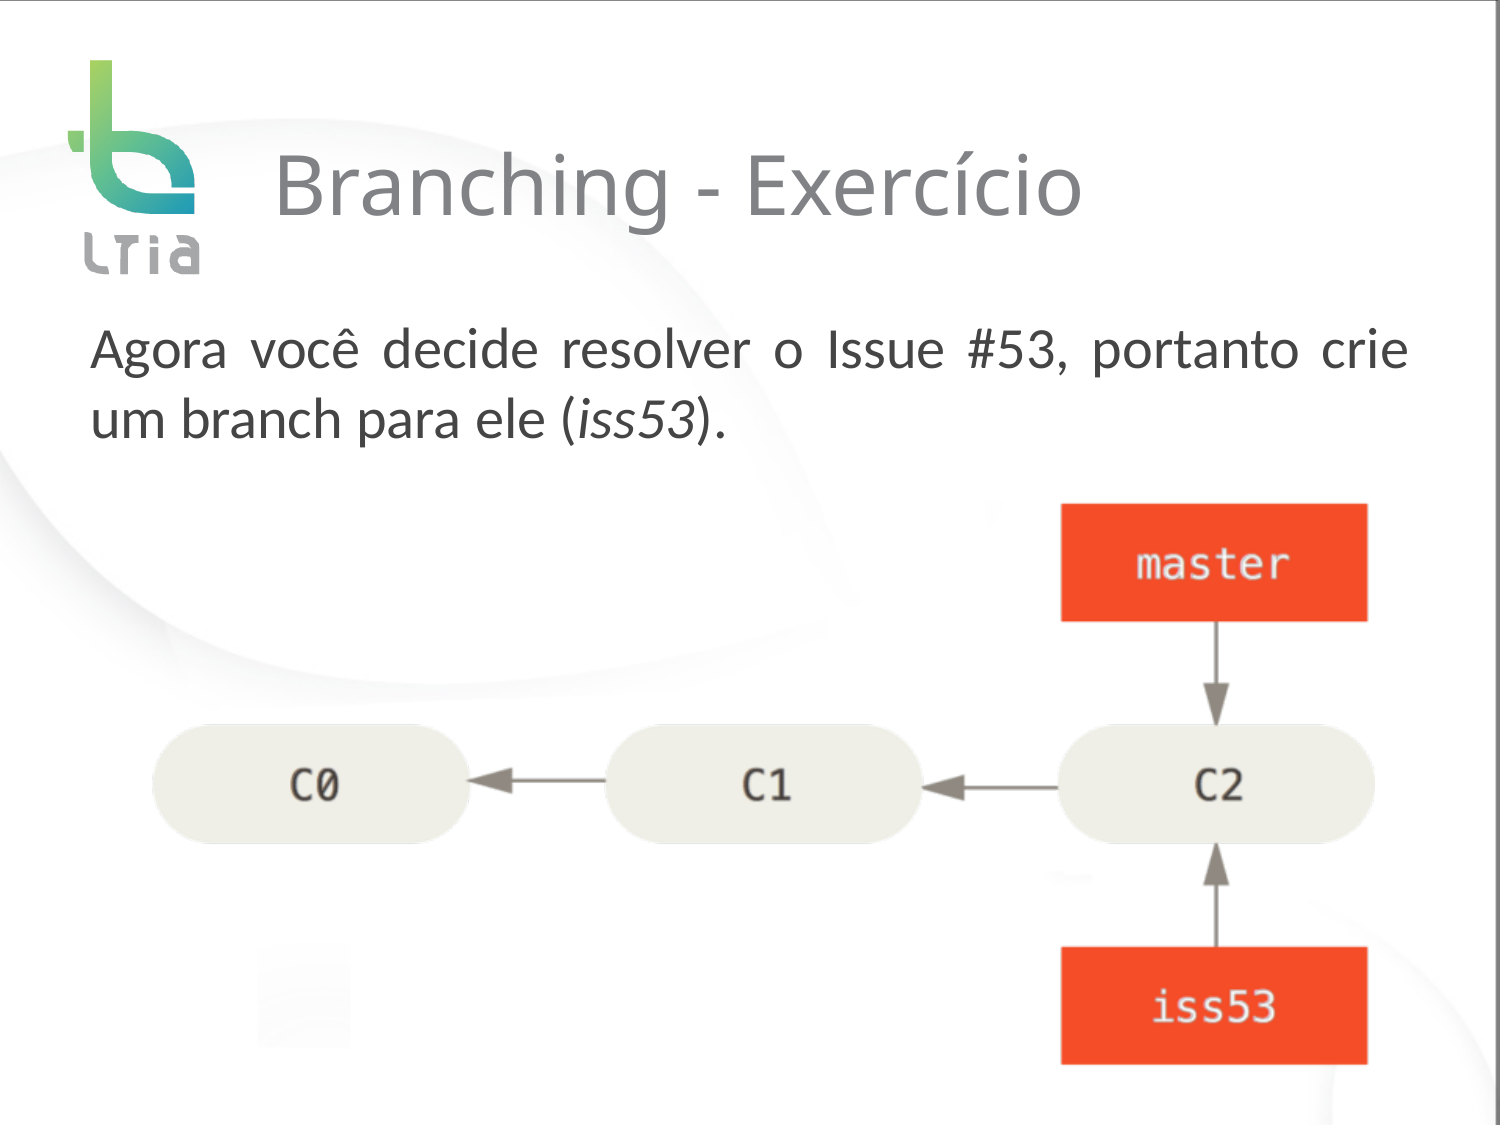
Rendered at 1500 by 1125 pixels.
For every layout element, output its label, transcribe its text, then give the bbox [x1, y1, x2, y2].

list Agora você decide resolver o Issue #53, portanto crie um branch para ele (iss53). [75, 302, 1425, 980]
picture [0, 0, 1500, 1125]
title Branching - Exercício [257, 82, 1414, 282]
